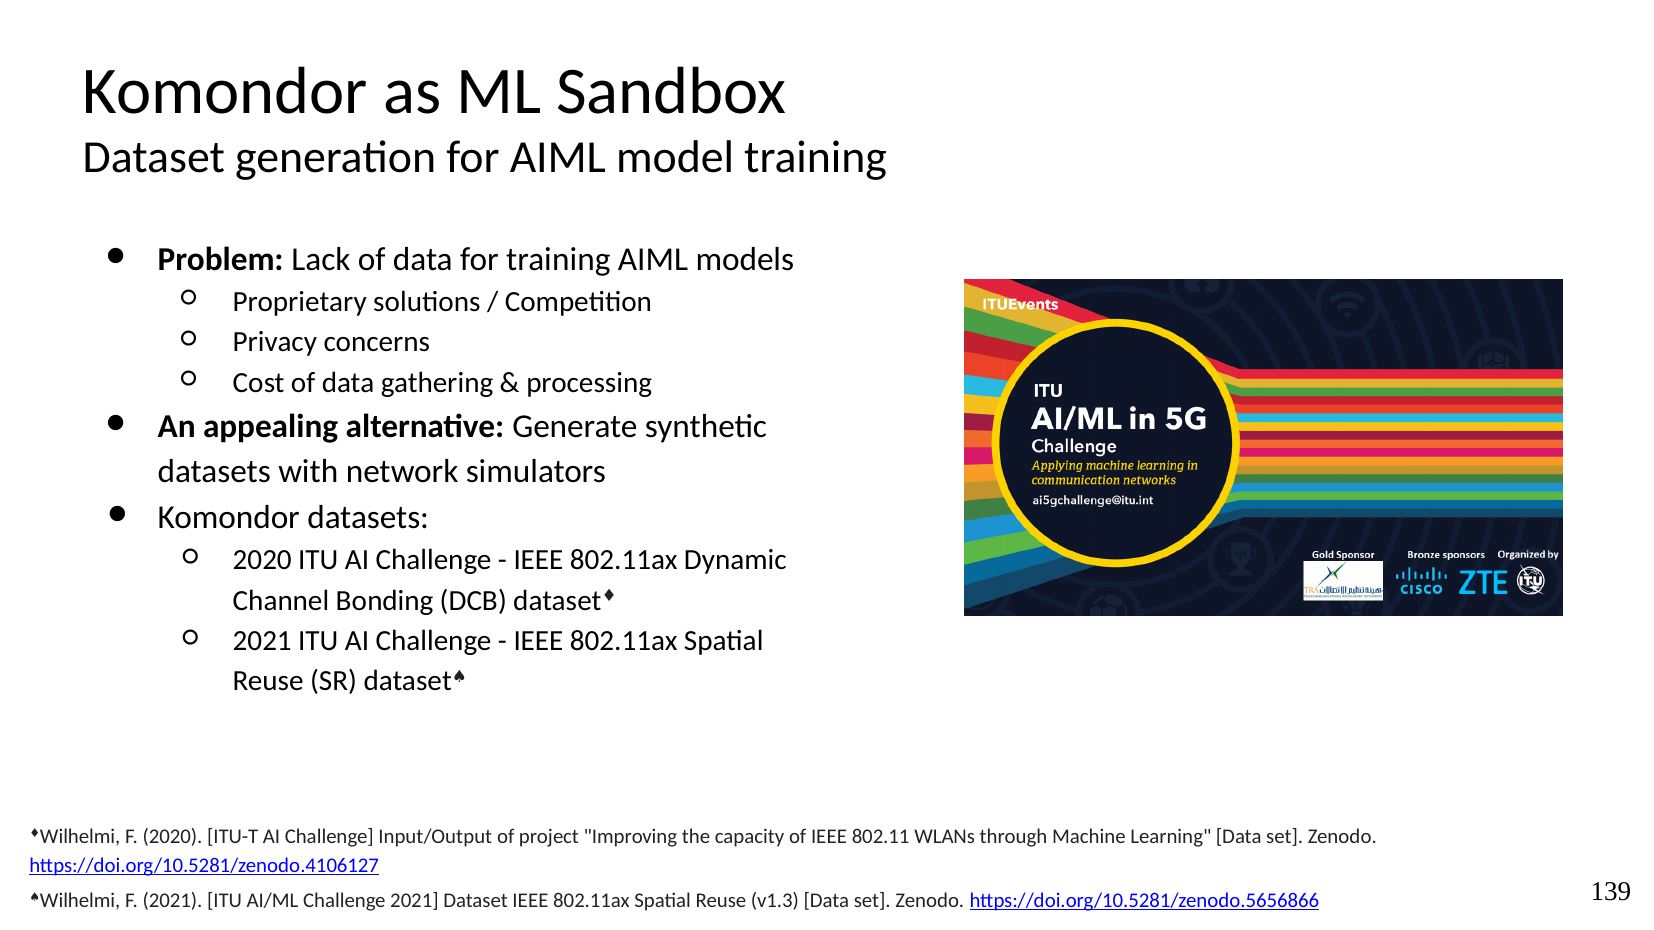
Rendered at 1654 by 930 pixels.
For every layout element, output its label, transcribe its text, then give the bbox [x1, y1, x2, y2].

list Problem: Lack of data for training AIML models Proprietary solutions / Competition Privacy concerns Cost of data gathering & processing An appealing alternative: Generate synthetic datasets with network simulators Komondor datasets: 2020 ITU AI Challenge - IEEE 802.11ax Dynamic Channel Bonding (DCB) dataset♦ 2021 ITU AI Challenge - IEEE 802.11ax Spatial Reuse (SR) dataset♠ [82, 231, 841, 777]
slide_number ‹#› [1546, 858, 1647, 930]
title Komondor as ML Sandbox Dataset generation for AIML model training [82, 37, 1571, 193]
picture [964, 278, 1564, 616]
text_box ♦Wilhelmi, F. (2020). [ITU-T AI Challenge] Input/Output of project "Improving the capacity of IEEE 802.11 WLANs through Machine Learning" [Data set]. Zenodo. https://doi.org/10.5281/zenodo.4106127 ♠Wilhelmi, F. (2021). [ITU AI/ML Challenge 2021] Dataset IEEE 802.11ax Spatial Reuse (v1.3) [Data set]. Zenodo. https://doi.org/10.5281/zenodo.5656866 [14, 804, 1558, 927]
